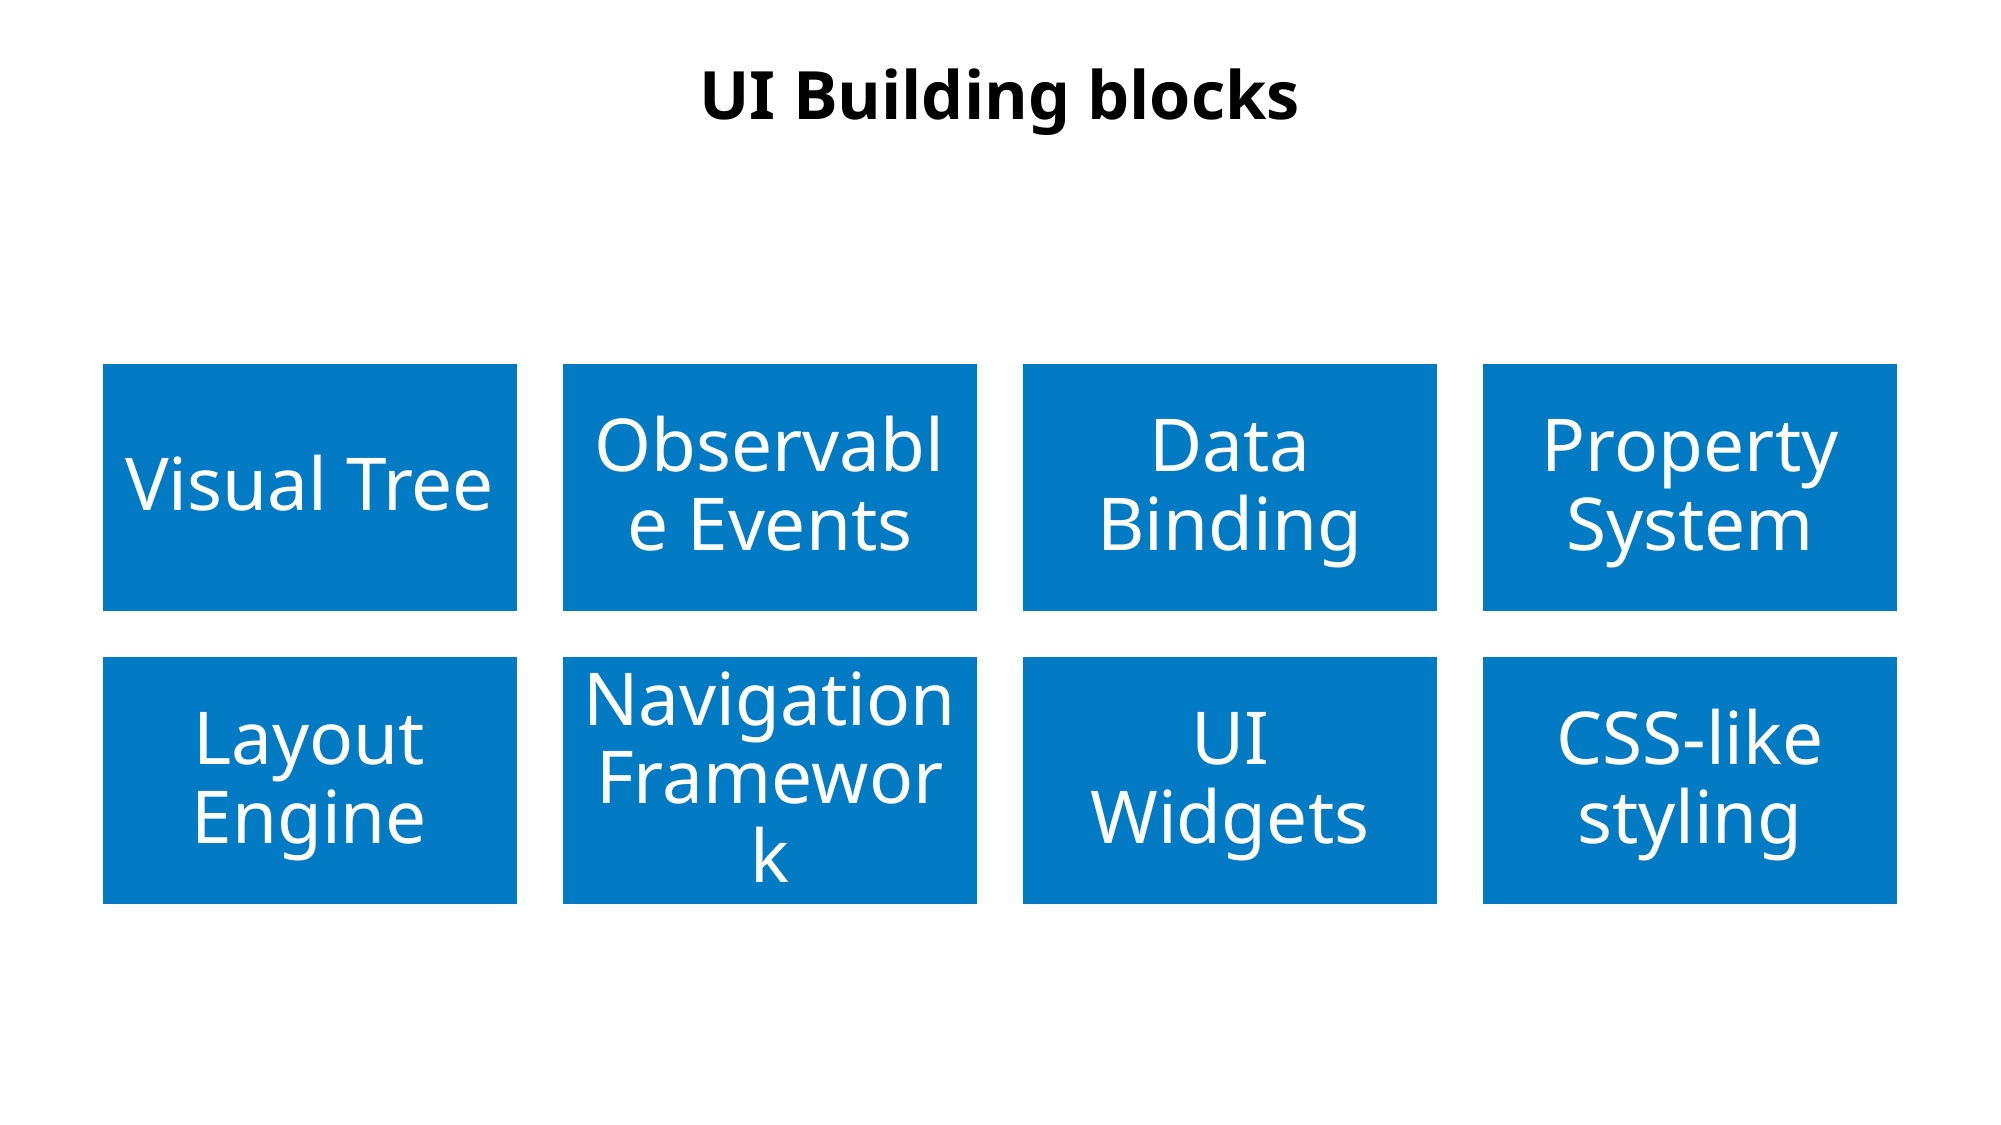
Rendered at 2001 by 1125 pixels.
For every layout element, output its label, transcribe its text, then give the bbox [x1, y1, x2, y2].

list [99, 262, 1901, 1006]
title UI Building blocks [99, 45, 1900, 233]
